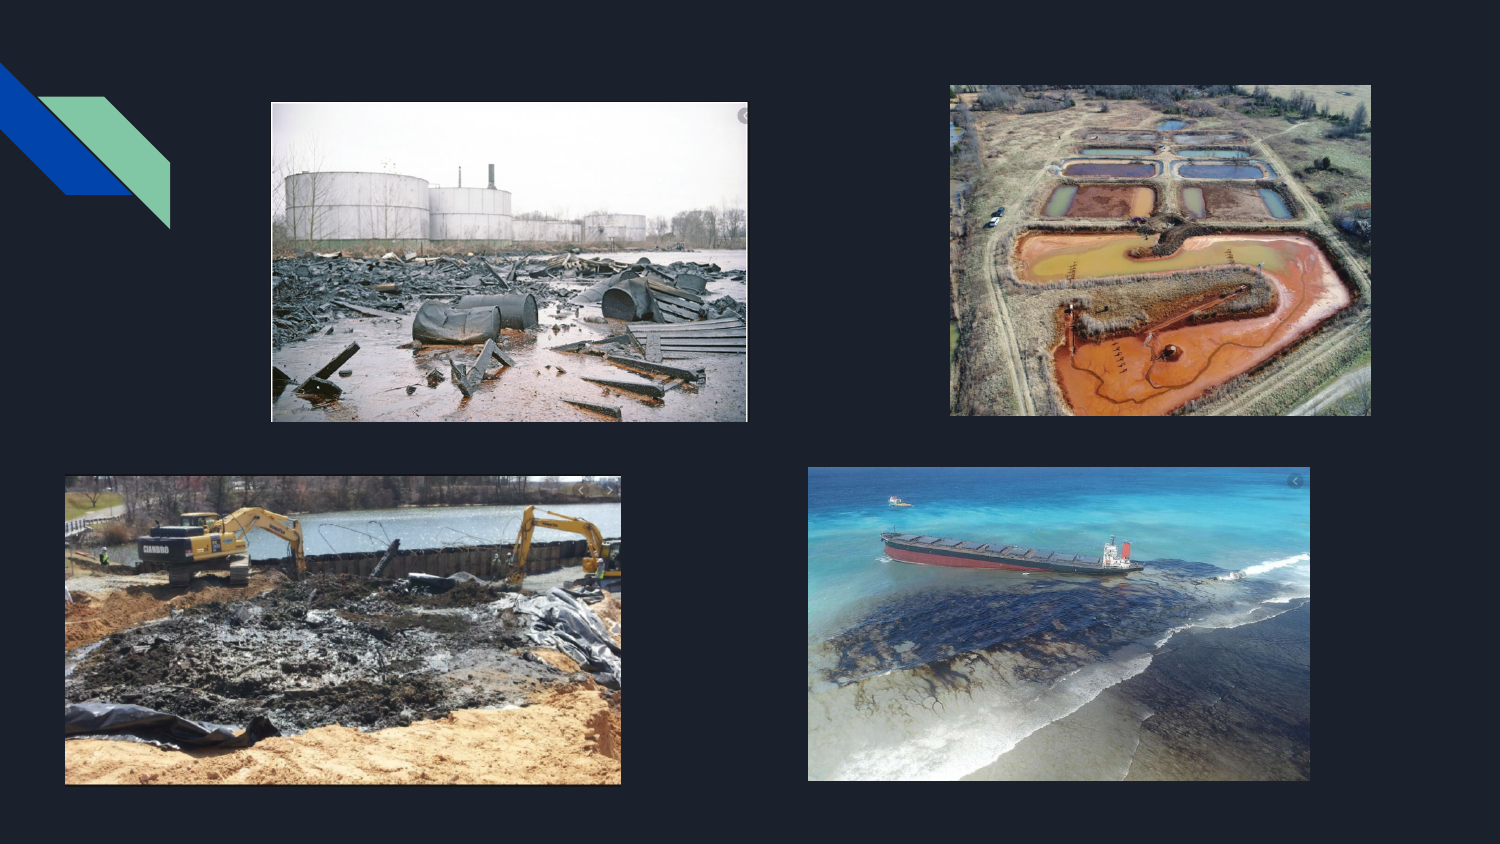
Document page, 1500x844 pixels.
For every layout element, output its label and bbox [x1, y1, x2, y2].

picture [950, 85, 1371, 417]
picture [808, 467, 1311, 781]
picture [65, 473, 621, 788]
picture [270, 101, 751, 423]
